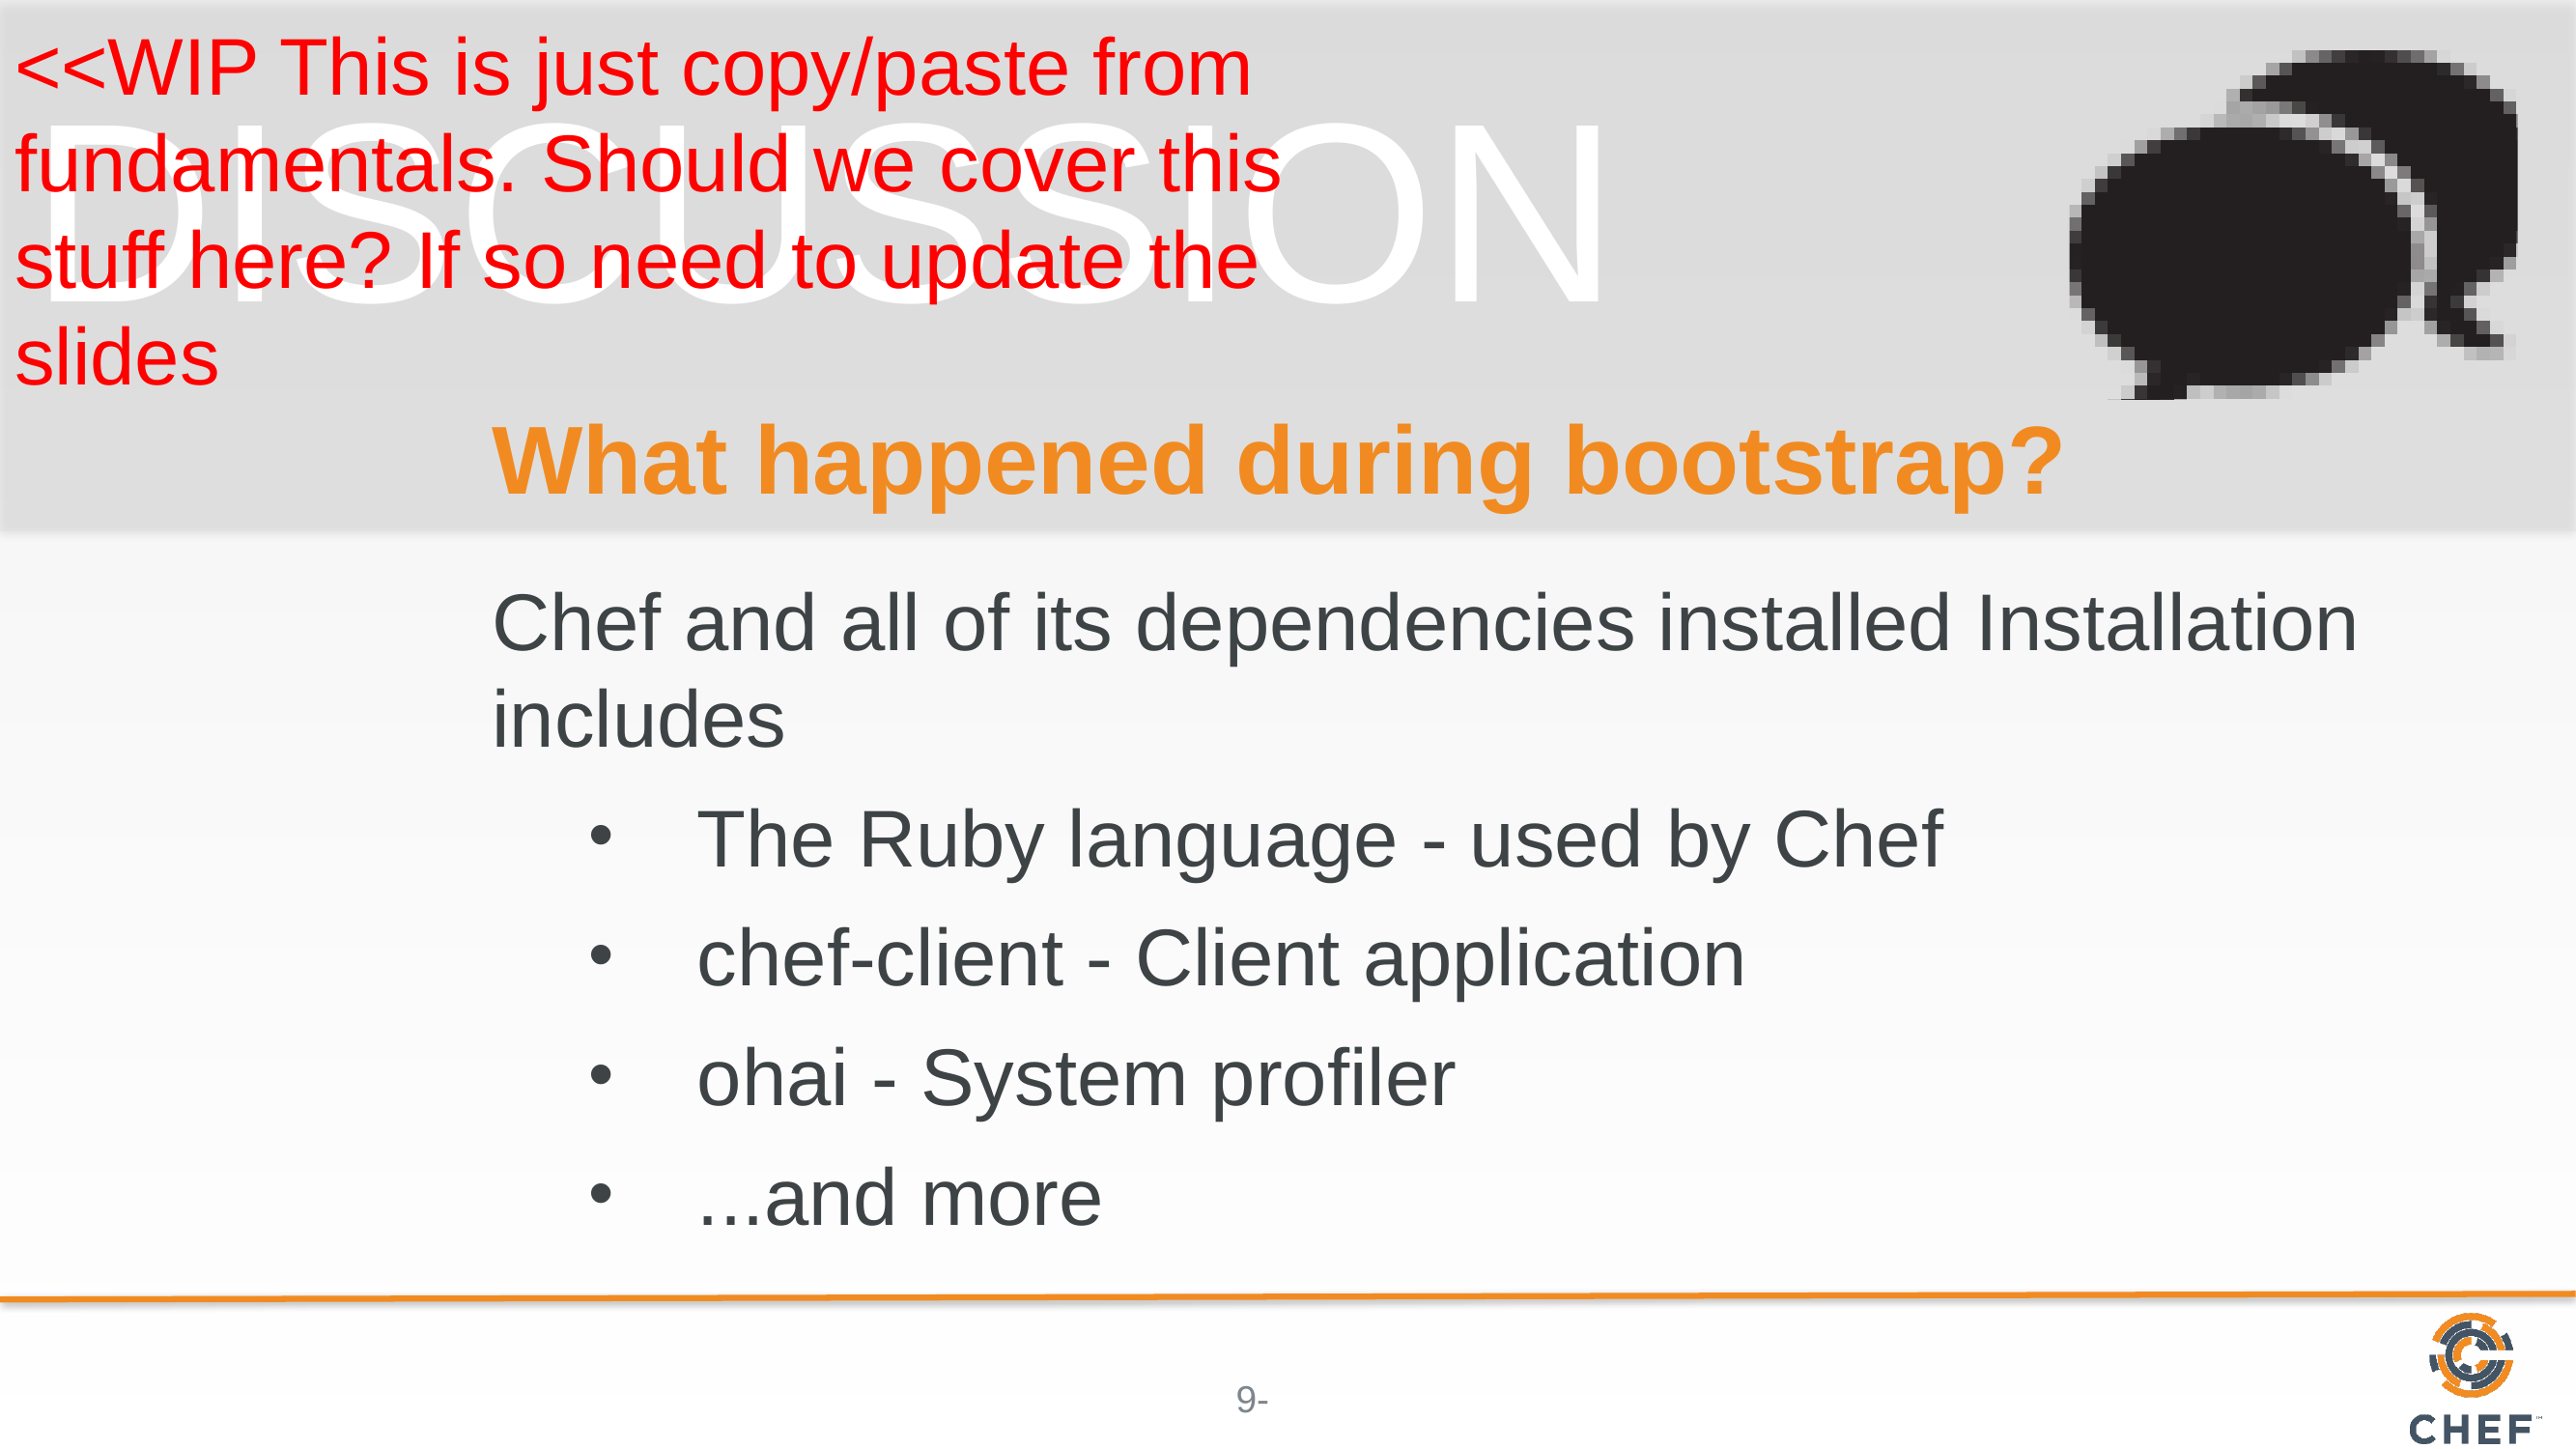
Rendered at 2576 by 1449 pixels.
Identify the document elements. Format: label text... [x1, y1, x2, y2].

title What happened during bootstrap? [477, 395, 2530, 531]
text_box <<WIP This is just copy/paste from fundamentals. Should we cover this stuff here? If so need to update the slides [0, 0, 1409, 415]
picture [2399, 1297, 2550, 1449]
subtitle Chef and all of its dependencies installed Installation includes The Ruby language - used by Chef chef-client - Client application ohai - System profiler ...and more [477, 554, 2447, 959]
